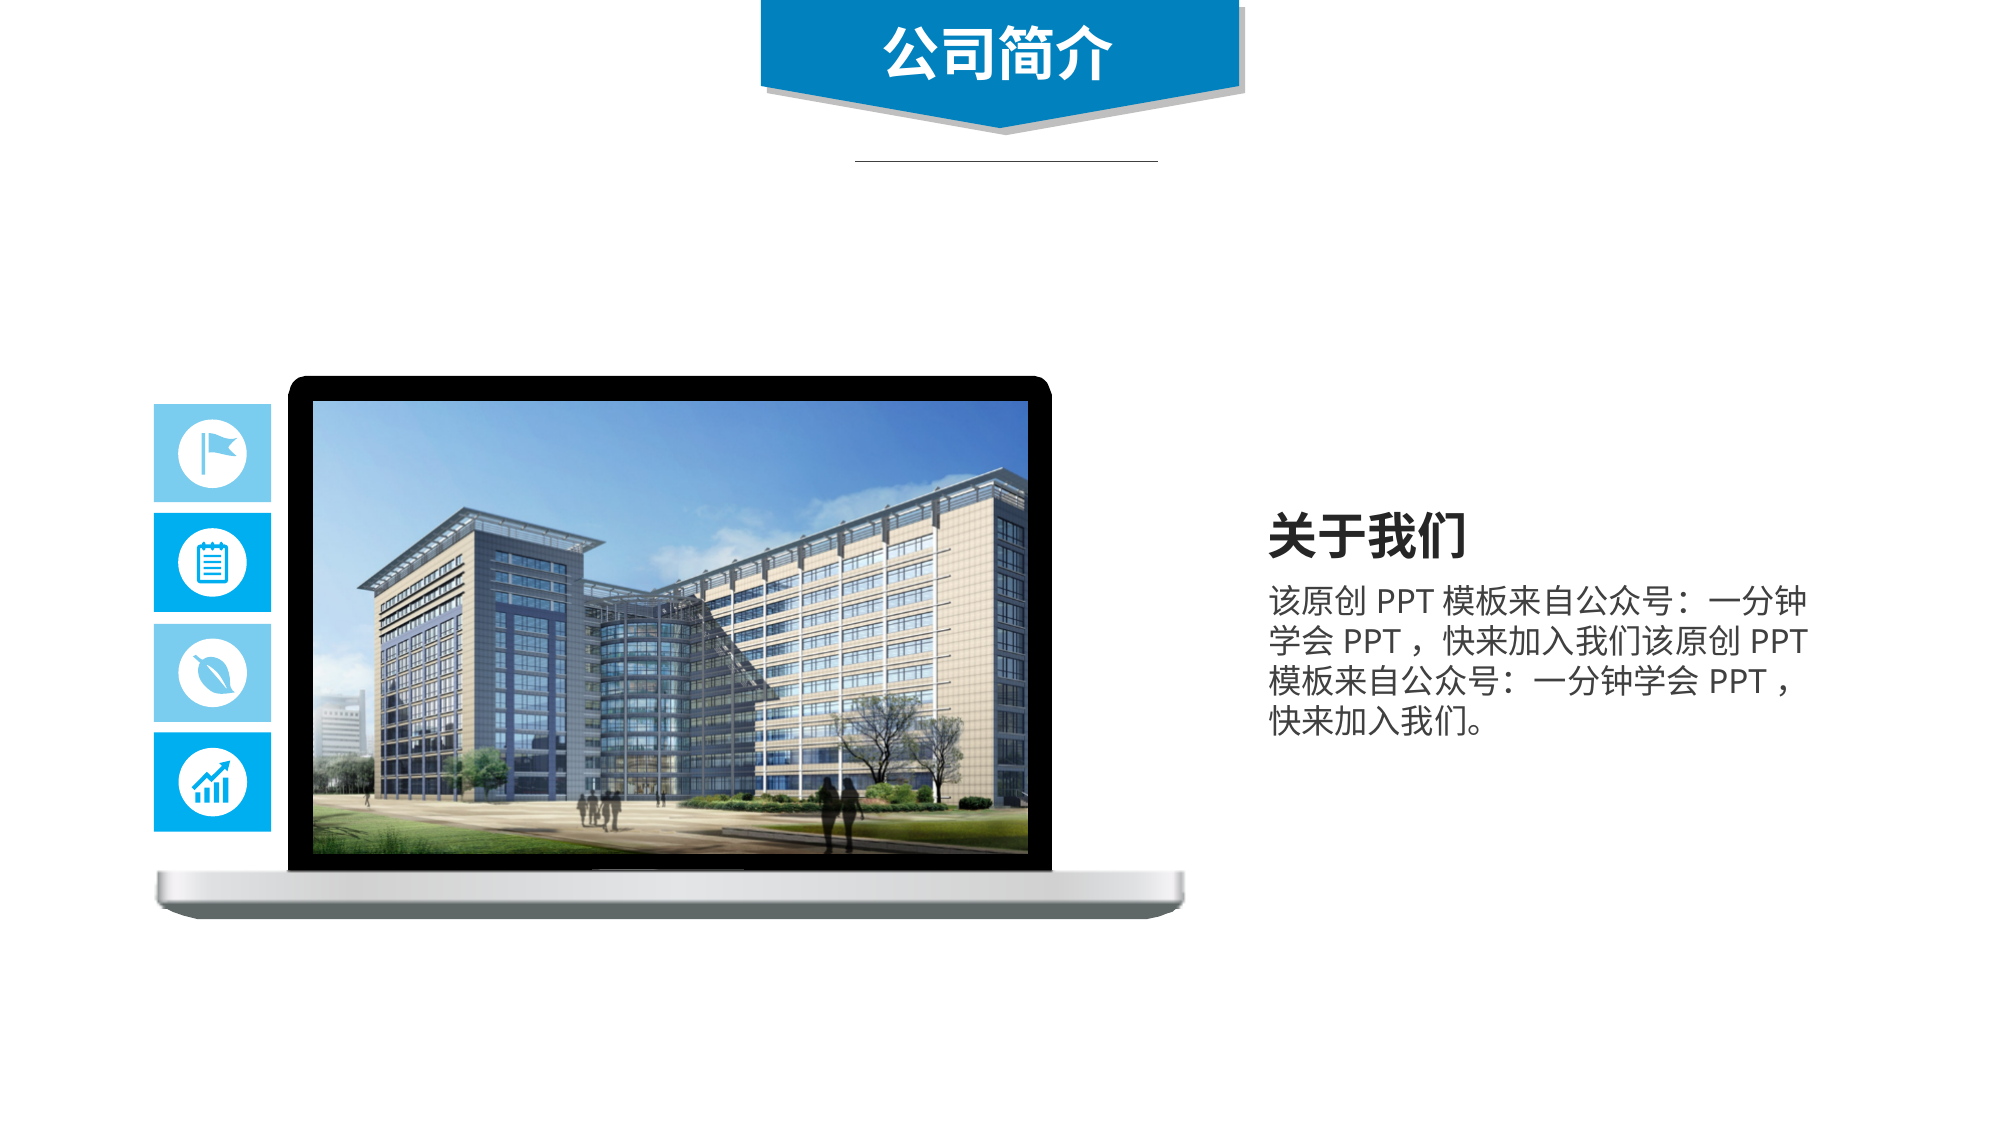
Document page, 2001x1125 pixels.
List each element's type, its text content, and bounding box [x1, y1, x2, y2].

text_box [759, 0, 1241, 130]
text_box 公司简介 [866, 9, 1143, 95]
text_box 关于我们 [1252, 497, 1542, 572]
text_box [765, 5, 1247, 137]
text_box 该原创PPT模板来自公众号：一分钟学会PPT，快来加入我们该原创PPT模板来自公众号：一分钟学会PPT，快来加入我们。 [1248, 570, 1835, 852]
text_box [153, 375, 1188, 920]
